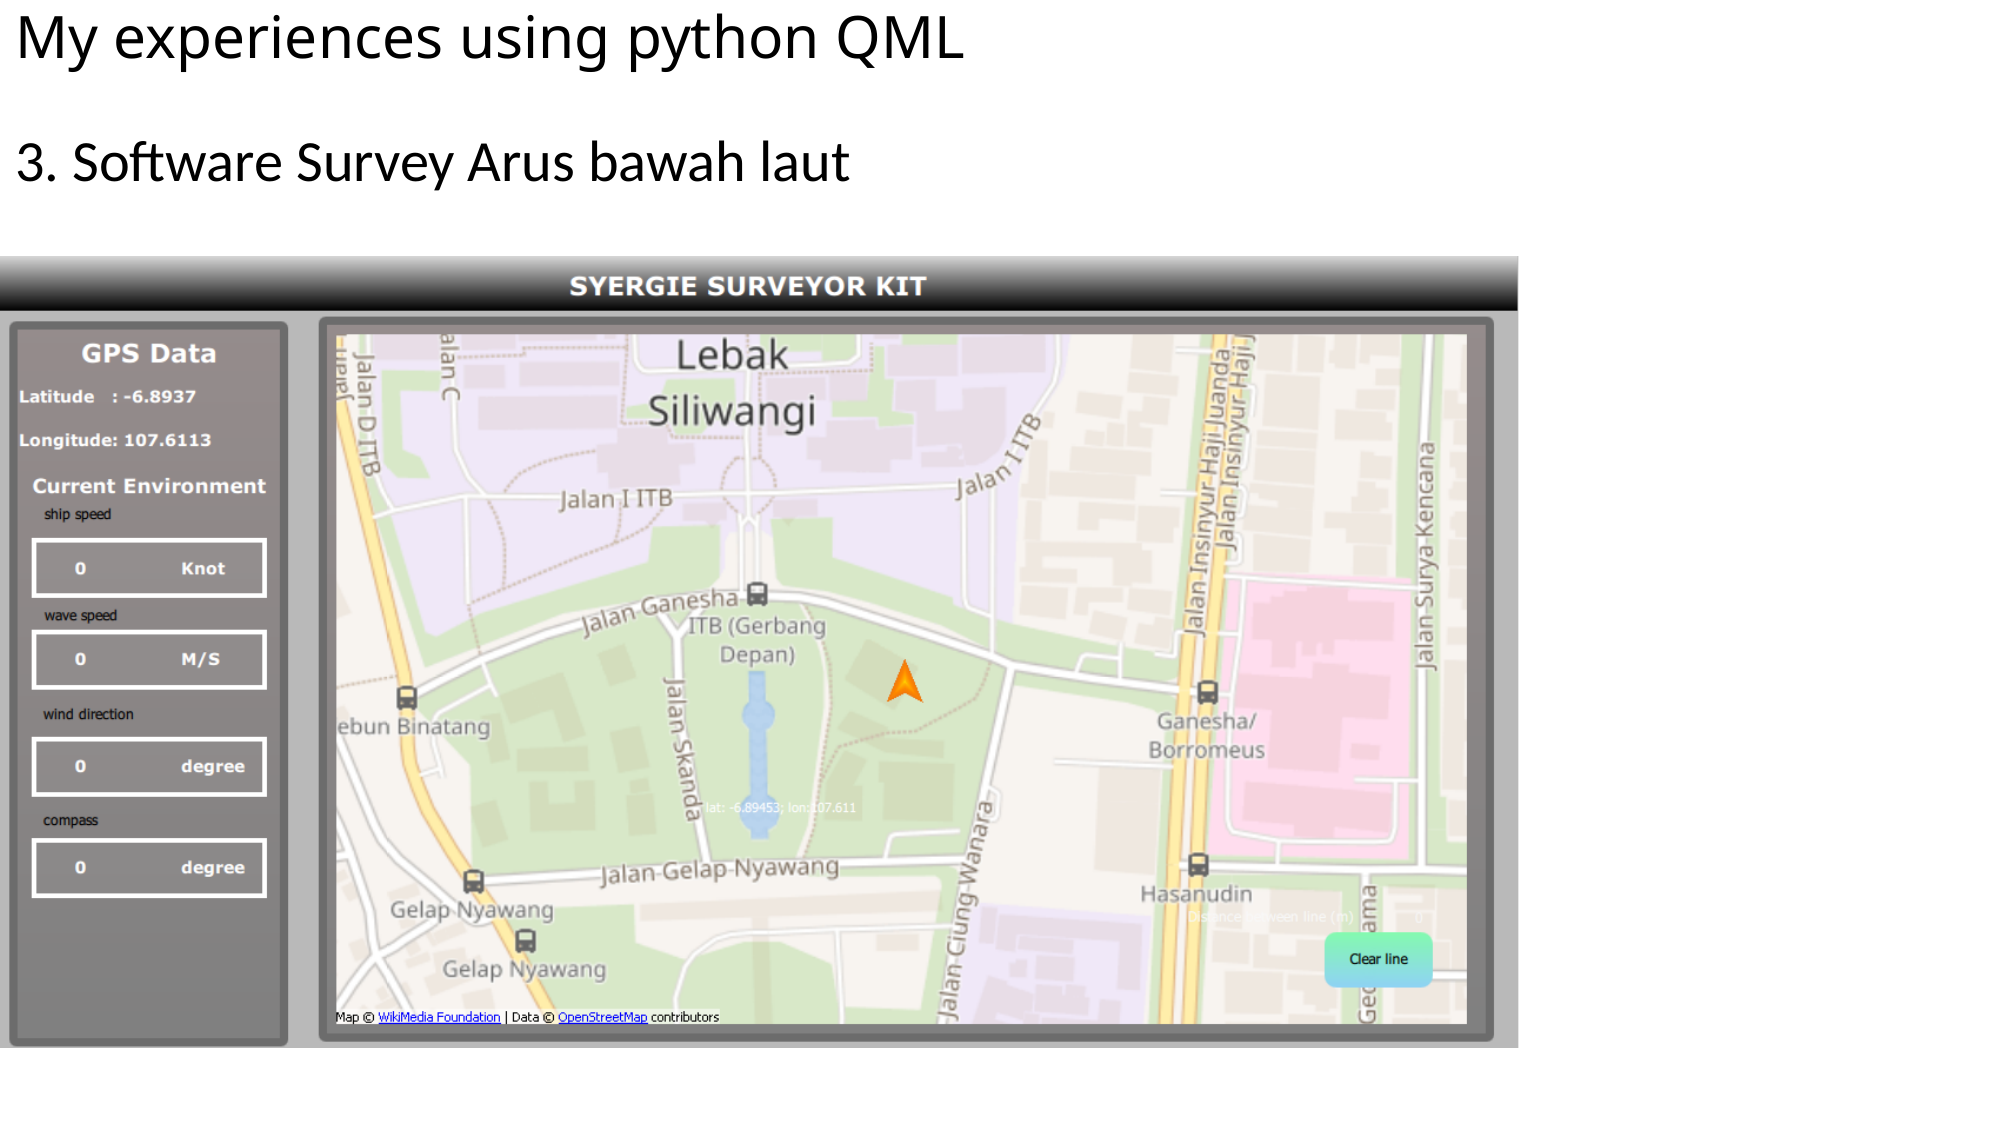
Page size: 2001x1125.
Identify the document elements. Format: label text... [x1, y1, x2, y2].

picture [0, 255, 1519, 1048]
title My experiences using python QML [0, 0, 1725, 79]
list 3. Software Survey Arus bawah laut [0, 124, 1725, 208]
